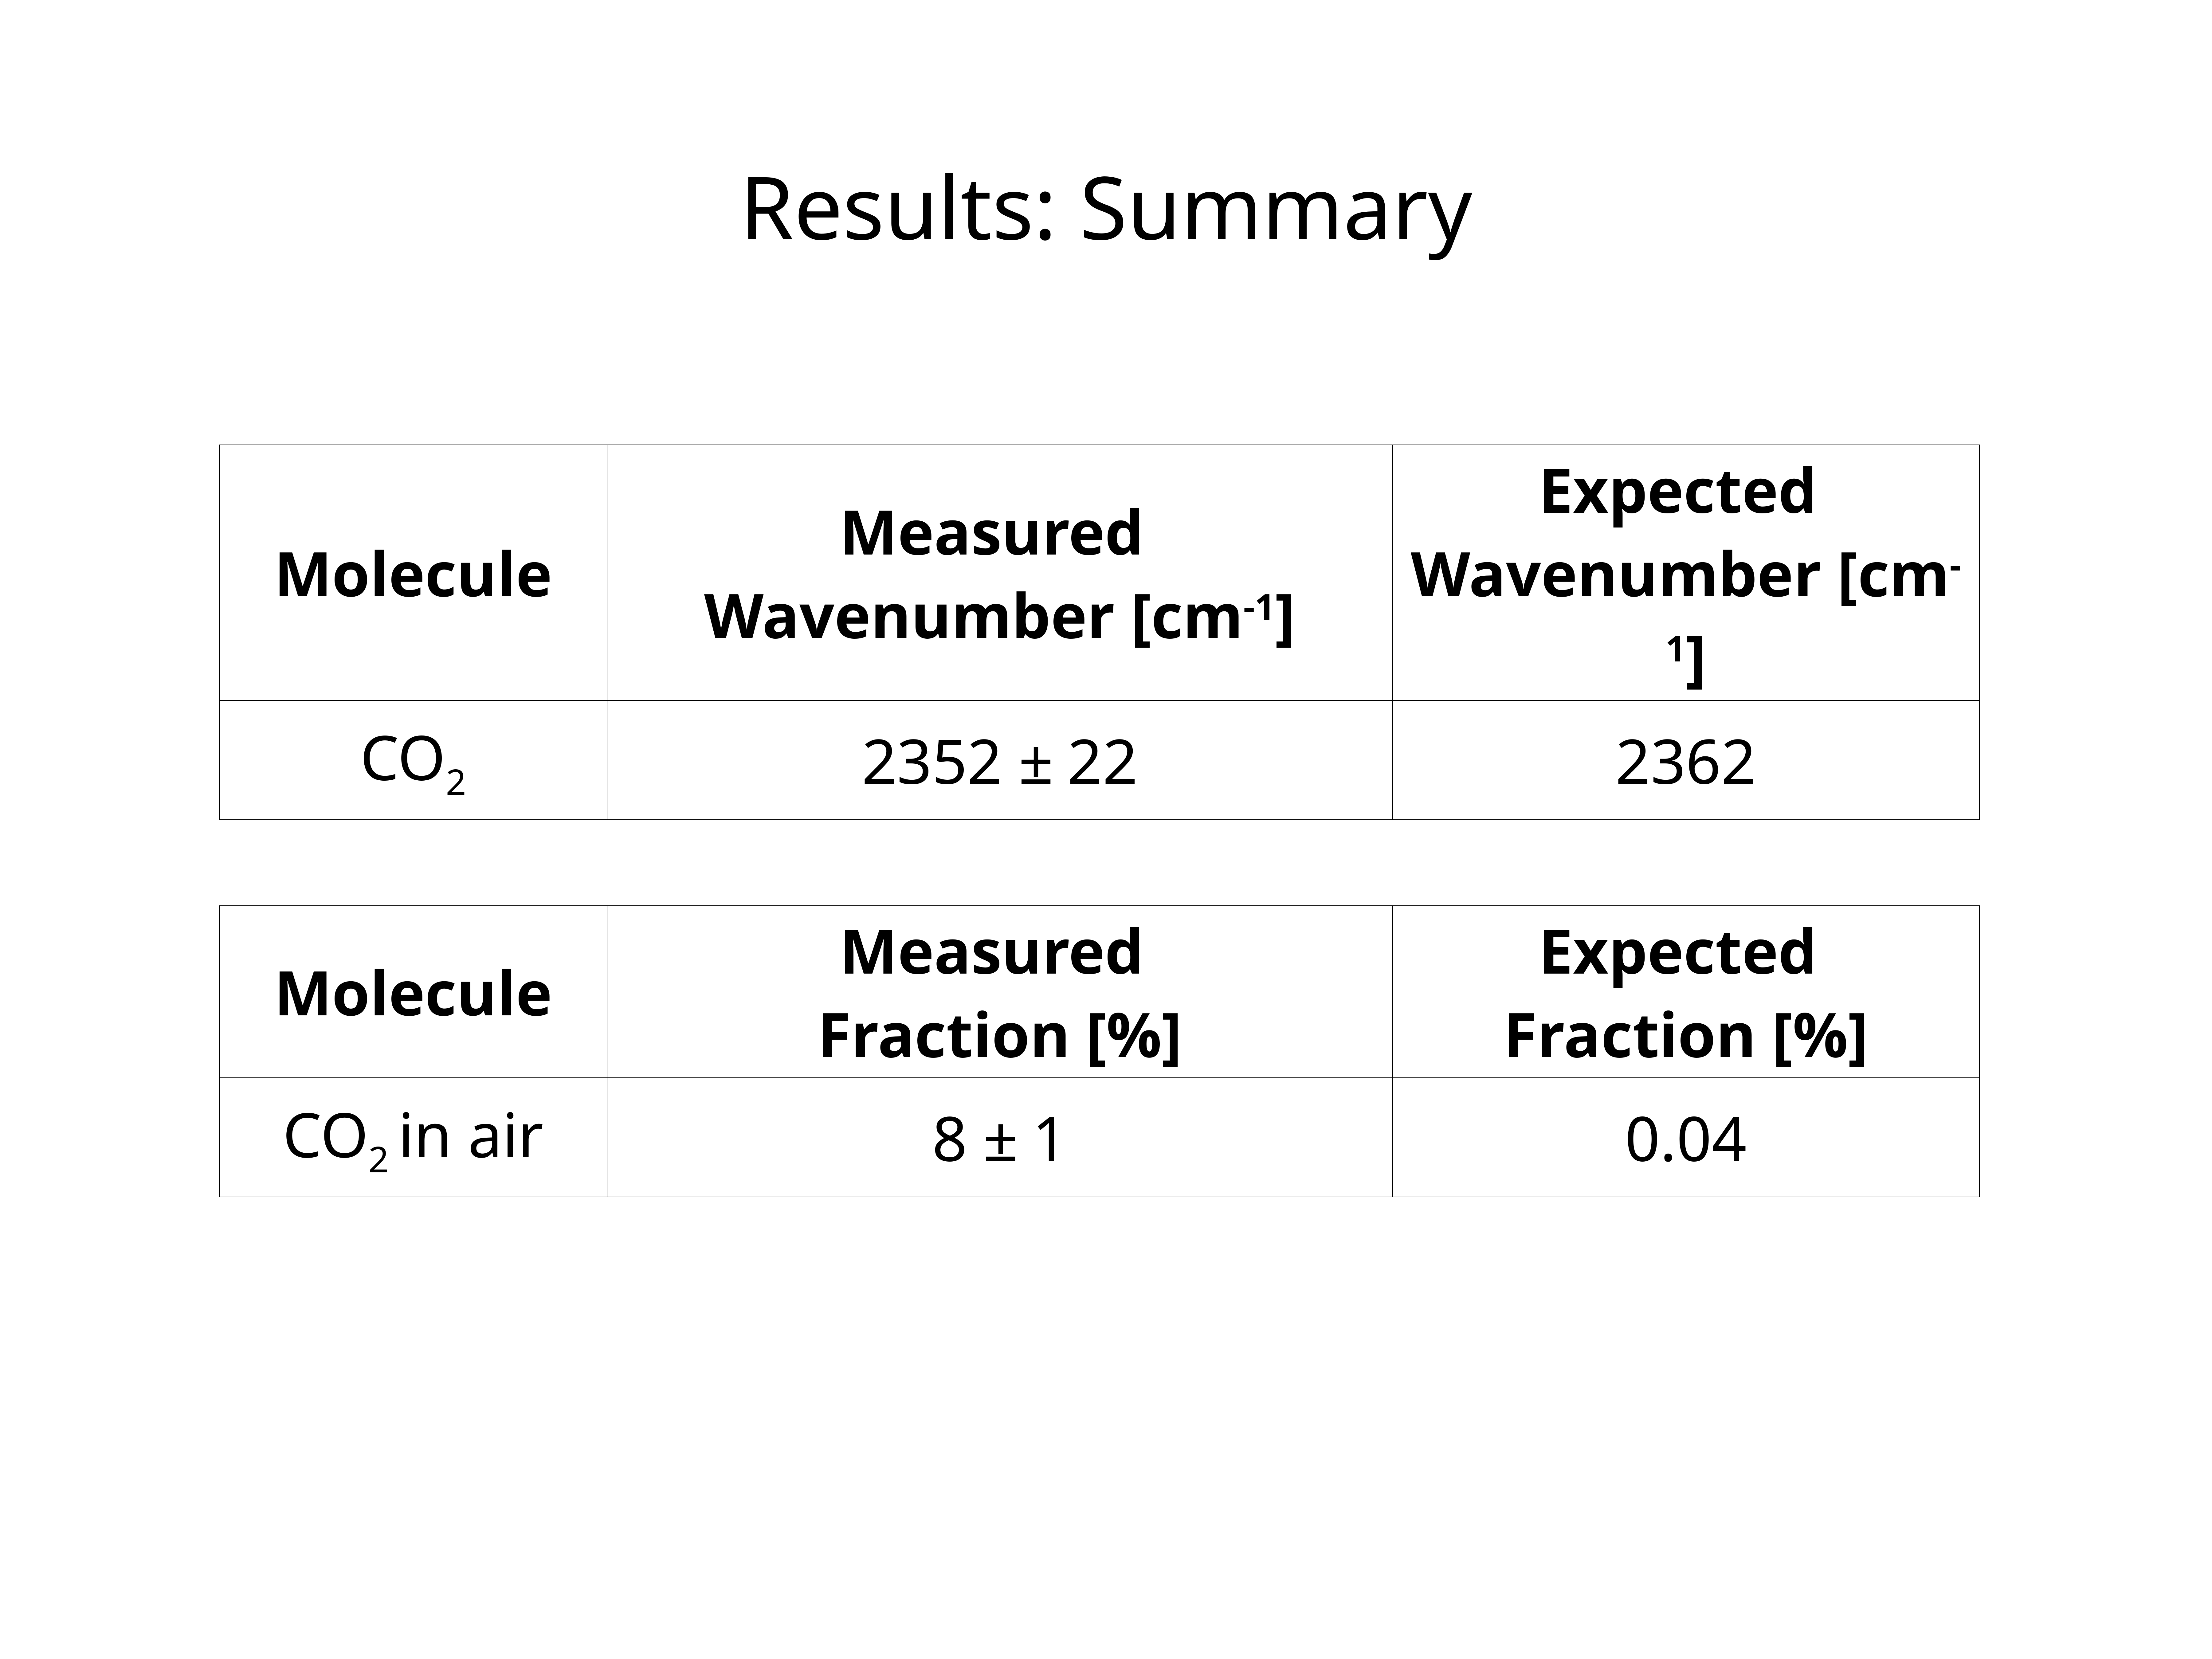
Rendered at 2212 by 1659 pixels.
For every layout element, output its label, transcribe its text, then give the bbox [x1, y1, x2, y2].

table_header Measured Wavenumber [cm-1] [607, 445, 1392, 700]
table_header Molecule [220, 445, 607, 700]
table_cell 2352 ± 22 [607, 701, 1392, 819]
table_cell 2362 [1393, 701, 1979, 819]
table_cell 8 ± 1 [607, 1078, 1392, 1197]
table_cell CO2 [220, 701, 607, 819]
table_header Expected Fraction [%] [1393, 906, 1979, 1077]
table_header Measured Fraction [%] [607, 906, 1392, 1077]
table_header Expected Wavenumber [cm-1] [1393, 445, 1979, 700]
table_cell 0.04 [1393, 1078, 1979, 1197]
table_header Molecule [220, 906, 607, 1077]
table_cell CO2 in air [220, 1078, 607, 1197]
title Results: Summary [111, 66, 2101, 343]
